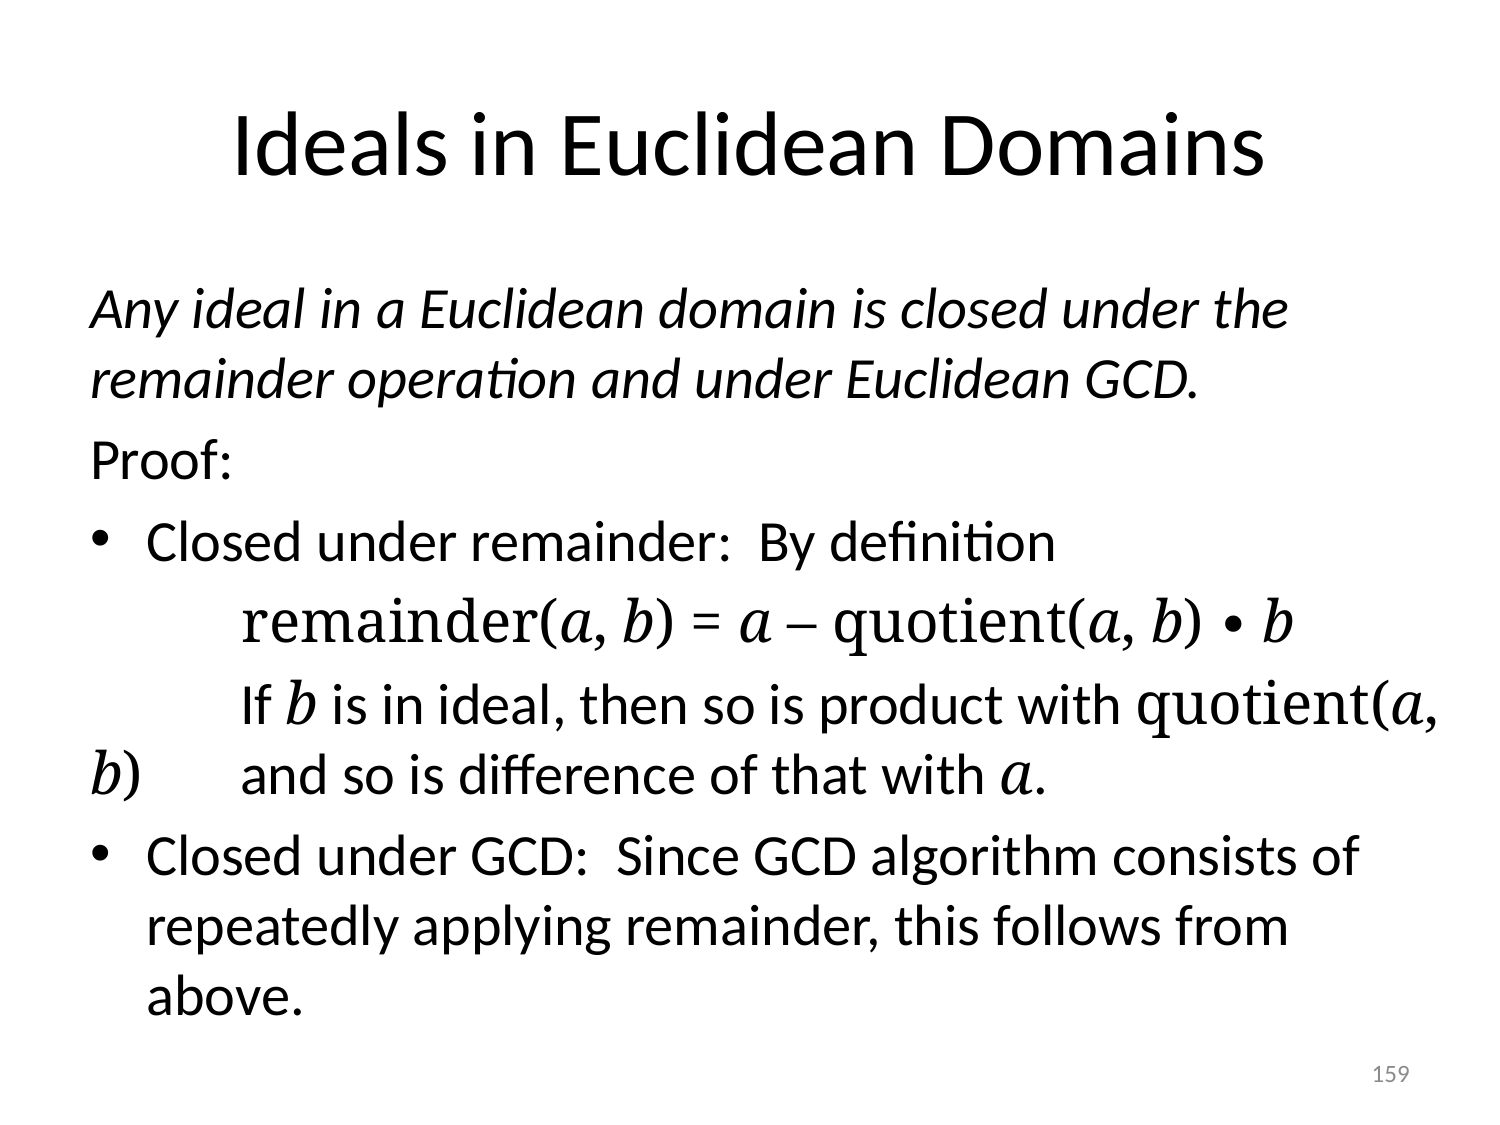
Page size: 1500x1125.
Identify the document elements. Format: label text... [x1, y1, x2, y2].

title Ideals in Euclidean Domains [75, 45, 1425, 233]
list Any ideal in a Euclidean domain is closed under the remainder operation and under Euclidean GCD. Proof: Closed under remainder: By definition remainder(a, b) = a – quotient(a, b) ∙ b If b is in ideal, then so is product with quotient(a, b) and so is difference of that with a. Closed under GCD: Since GCD algorithm consists of repeatedly applying remainder, this follows from above. [75, 262, 1463, 1043]
slide_number 159 [1074, 1042, 1425, 1103]
